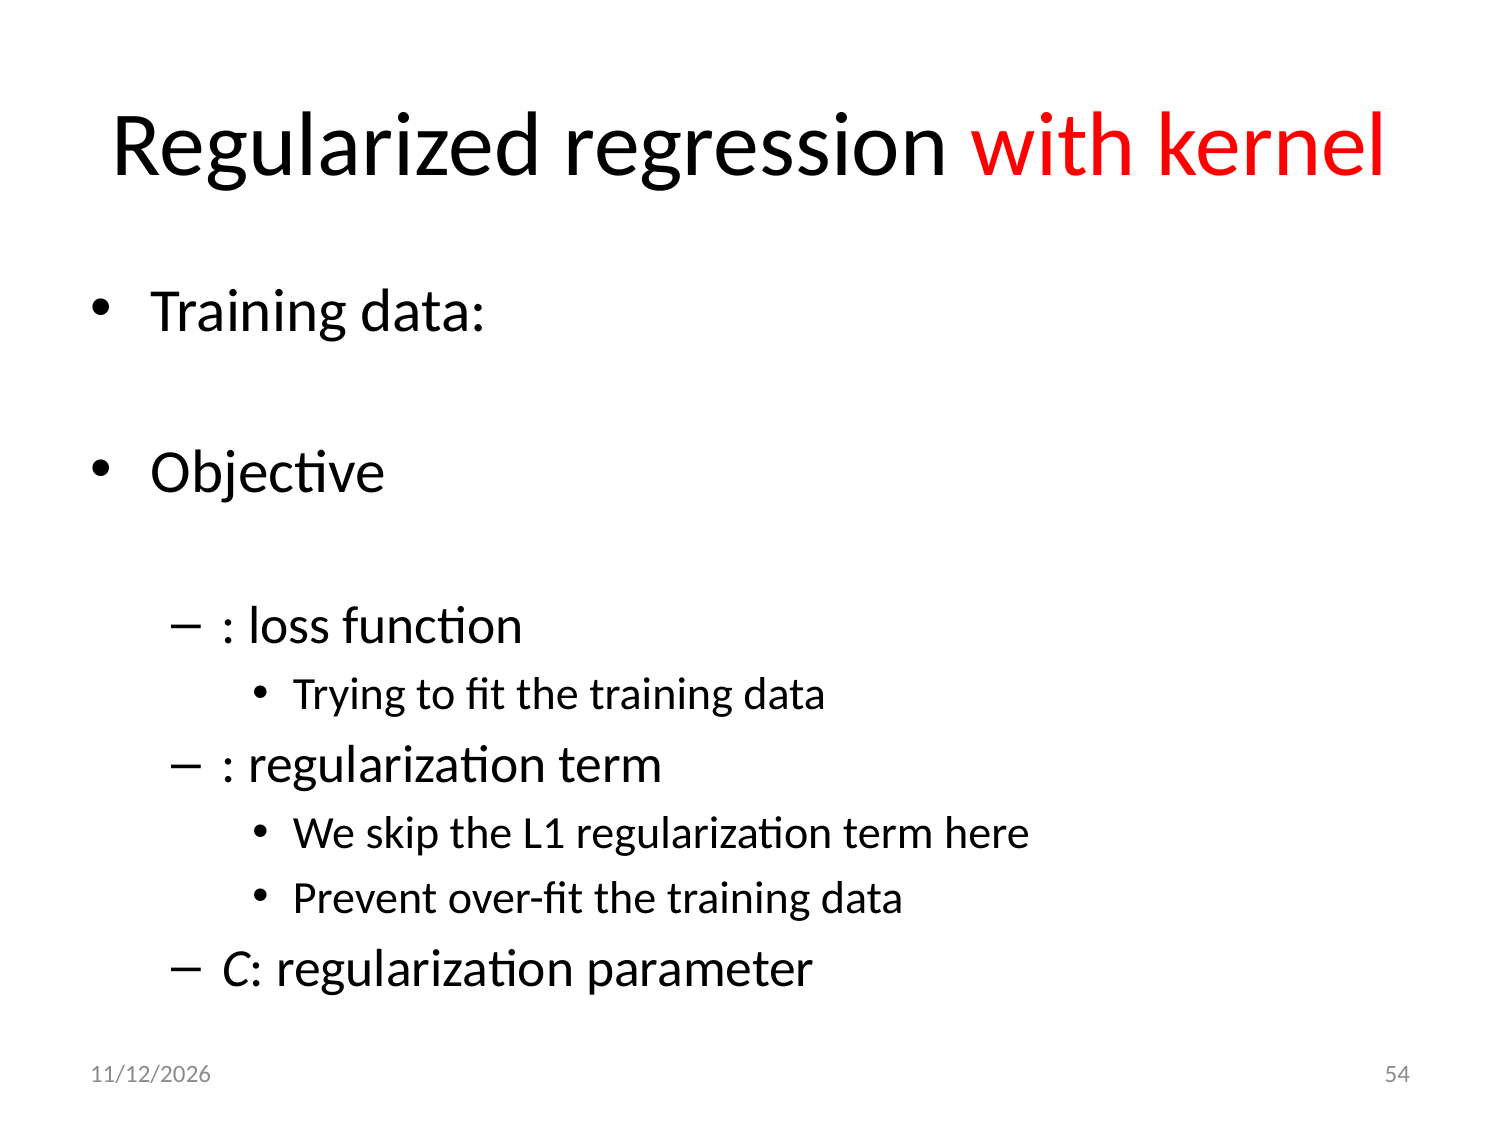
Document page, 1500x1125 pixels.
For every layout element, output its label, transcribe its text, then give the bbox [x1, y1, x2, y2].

title Regularized regression with kernel [75, 45, 1425, 233]
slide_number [75, 1042, 425, 1103]
slide_number 54 [1074, 1042, 1425, 1103]
